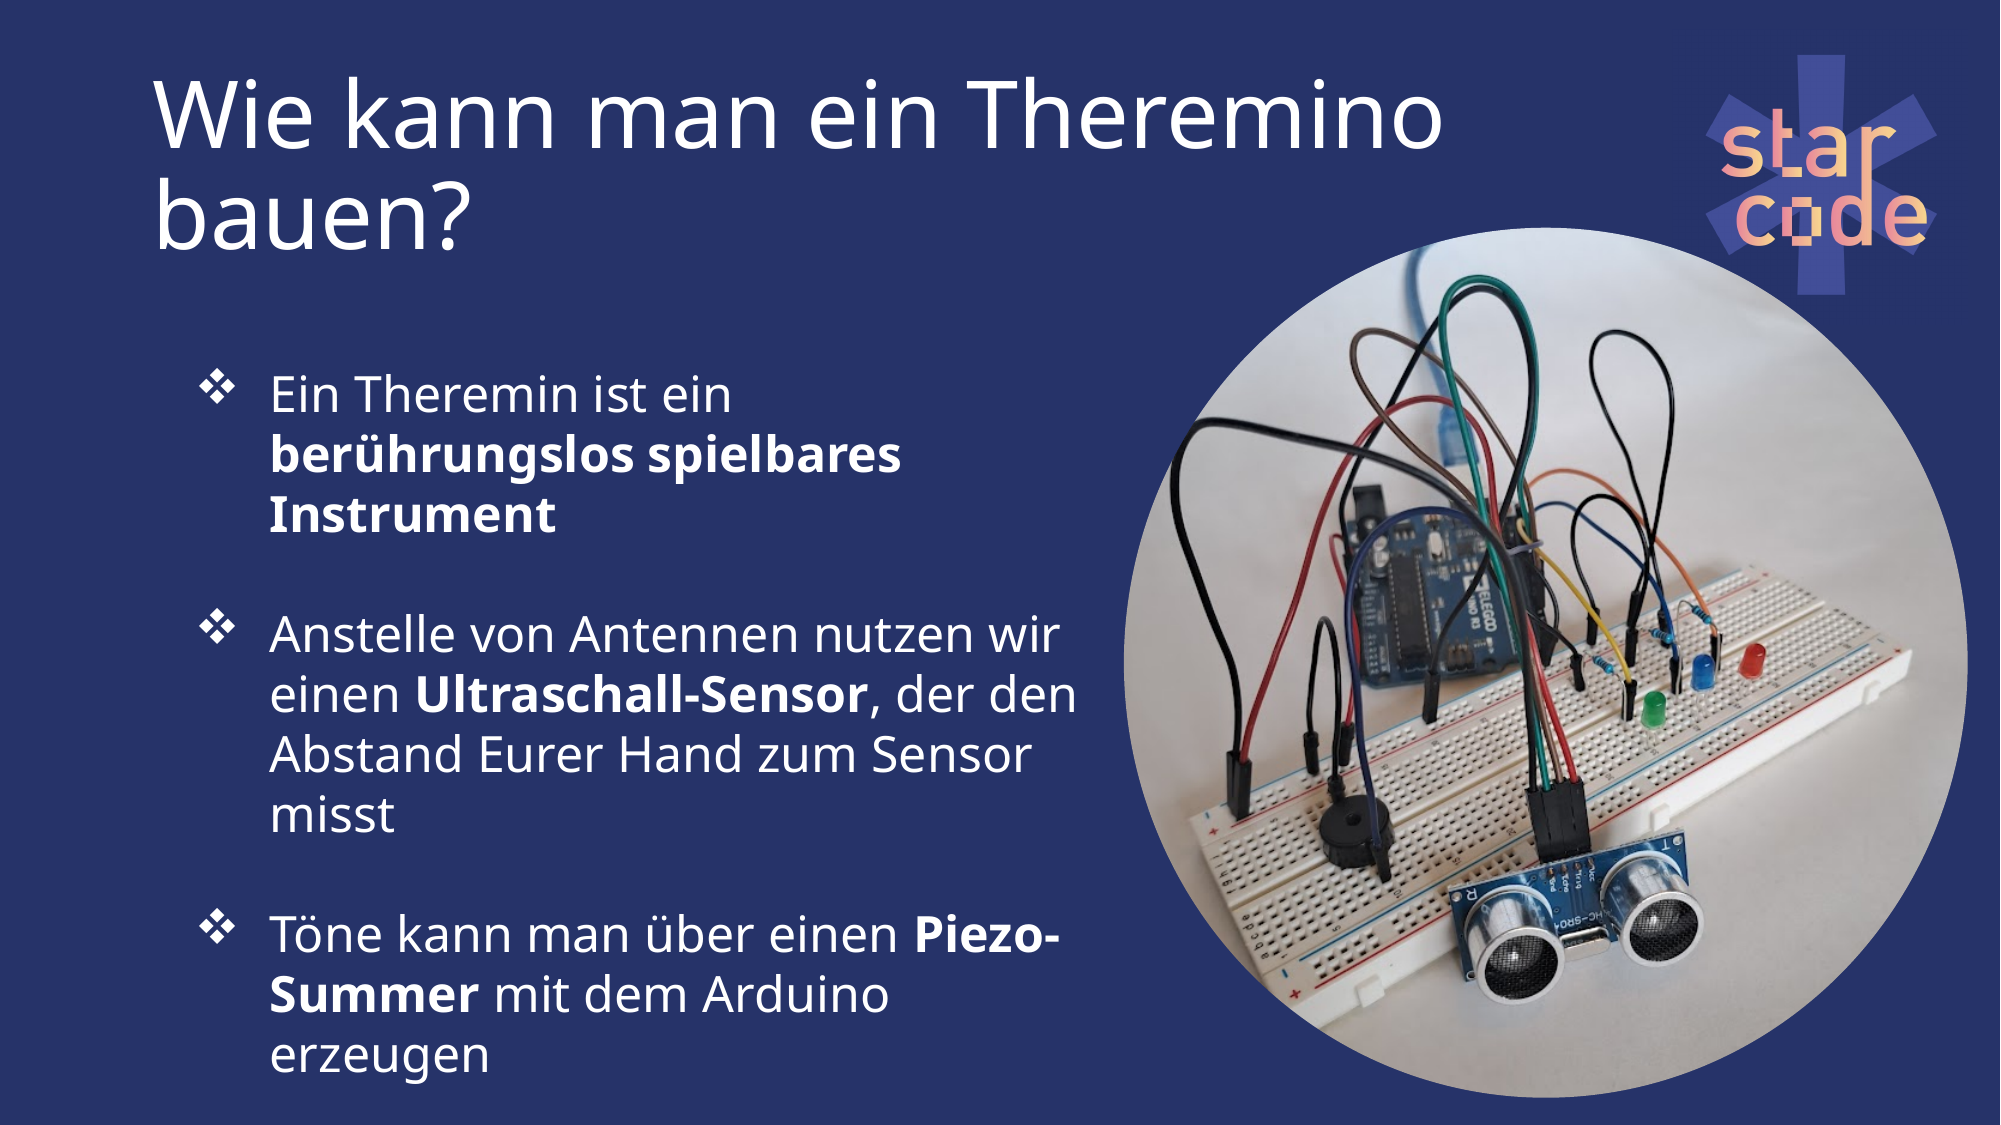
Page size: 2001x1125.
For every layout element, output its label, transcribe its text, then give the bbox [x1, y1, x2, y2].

picture [1123, 29, 1968, 1098]
text_box Wie kann man ein Theremino bauen? [137, 59, 1672, 278]
text_box Ein Theremin ist ein berührungslos spielbares Instrument Anstelle von Antennen nutzen wir einen Ultraschall-Sensor, der den Abstand Eurer Hand zum Sensor misst Töne kann man über einen Piezo-Summer mit dem Arduino erzeugen [180, 355, 1108, 1125]
